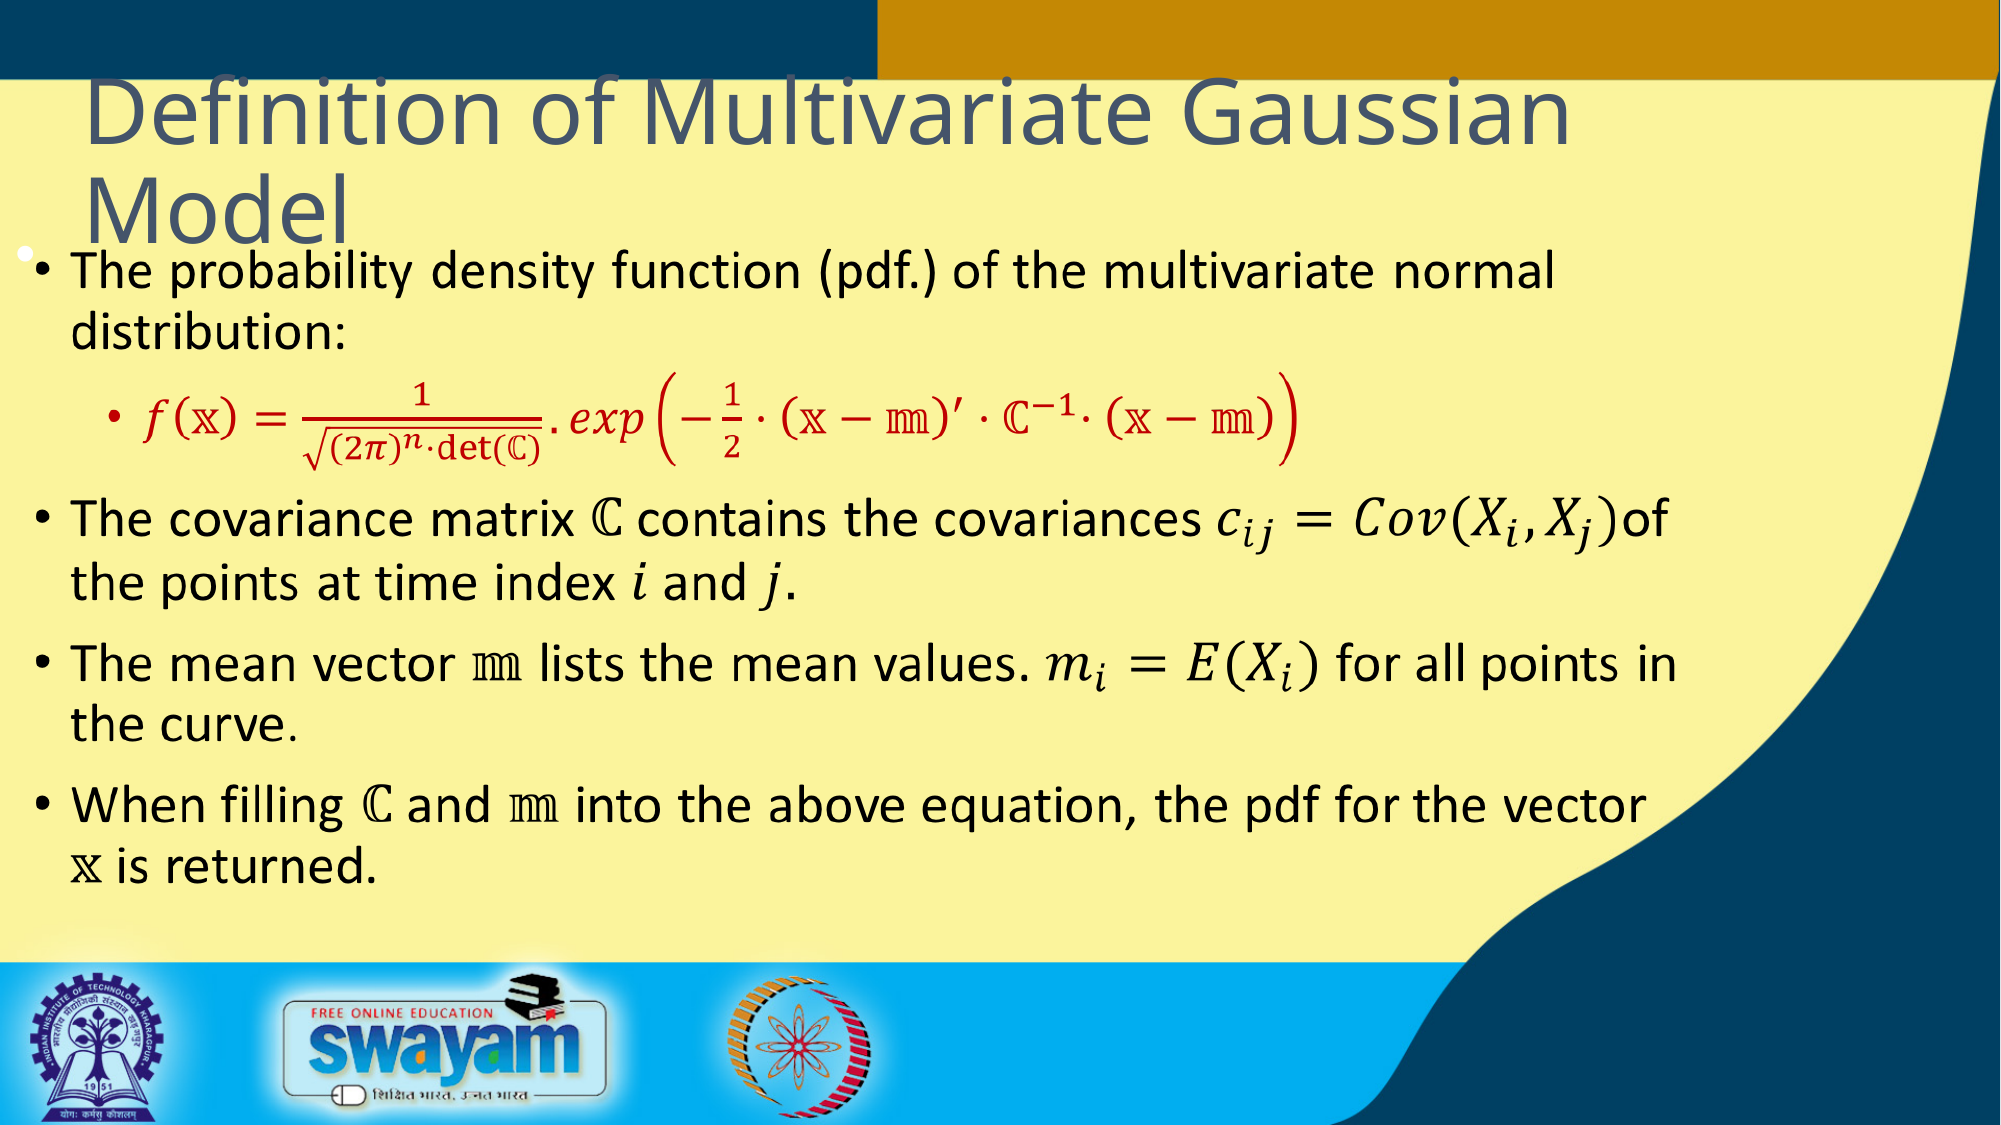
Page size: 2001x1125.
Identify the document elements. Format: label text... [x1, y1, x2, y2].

picture [0, 932, 1499, 1125]
picture [0, 0, 2001, 1125]
list [0, 217, 1725, 932]
title Definition of Multivariate Gaussian Model [67, 56, 1793, 274]
picture [1425, 1016, 1433, 1023]
